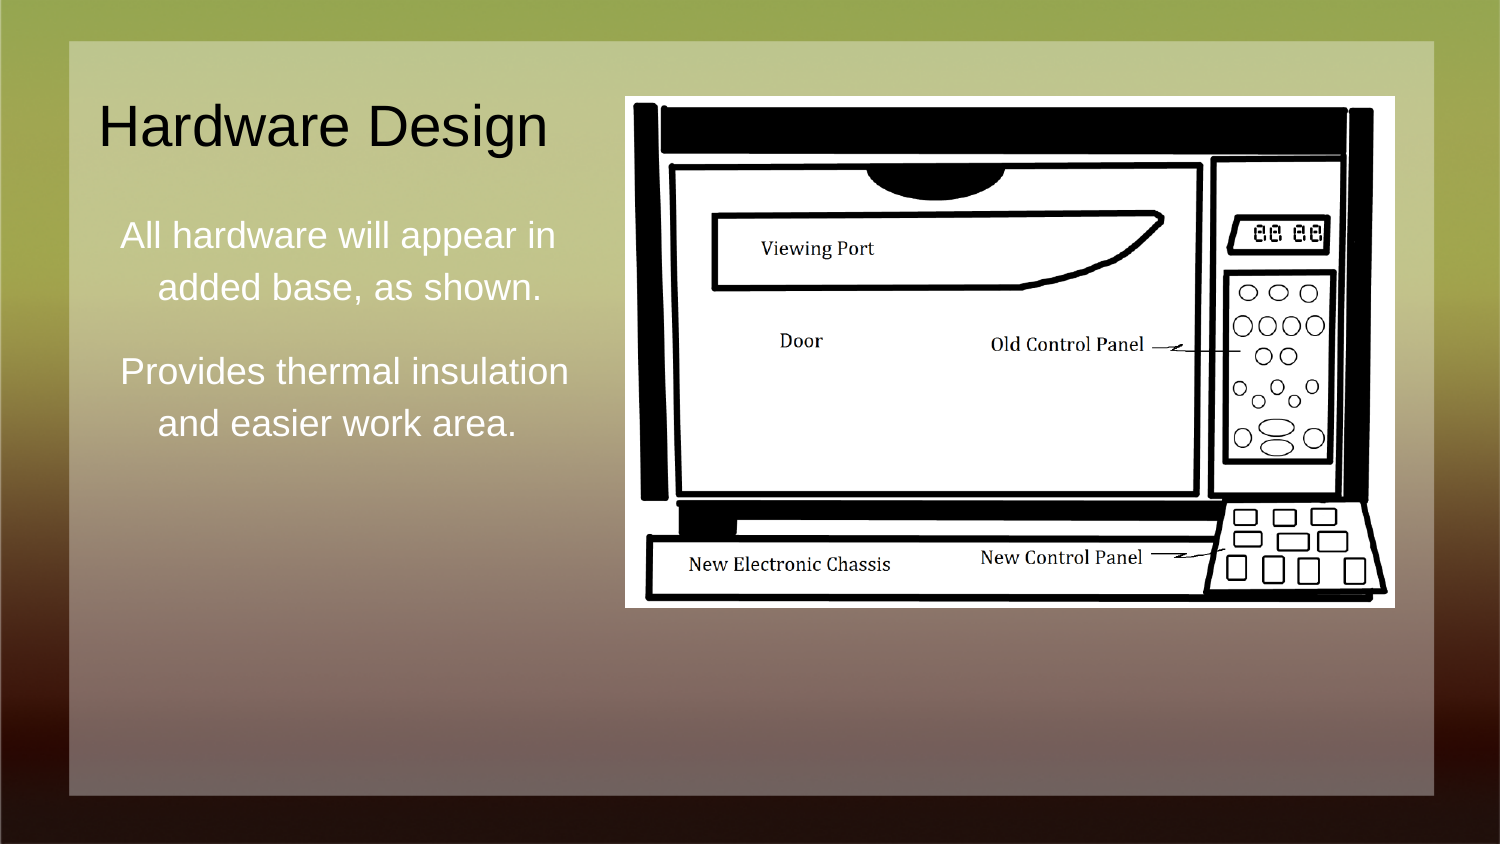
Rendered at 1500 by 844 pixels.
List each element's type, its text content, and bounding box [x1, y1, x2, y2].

list All hardware will appear in added base, as shown. Provides thermal insulation and easier work area. [67, 189, 612, 750]
title Hardware Design [51, 72, 1449, 167]
picture [0, 0, 1500, 844]
